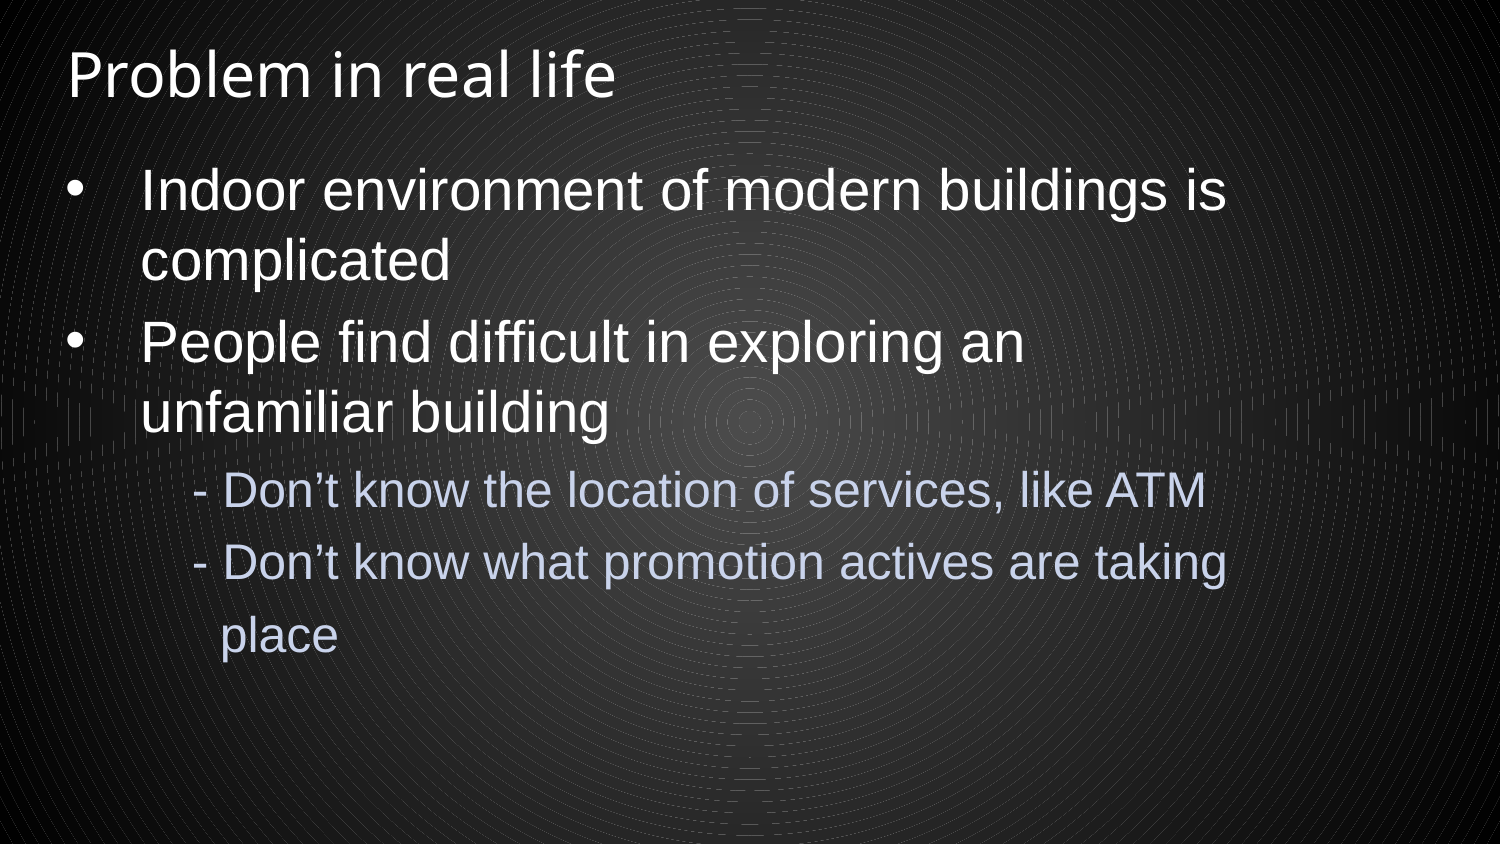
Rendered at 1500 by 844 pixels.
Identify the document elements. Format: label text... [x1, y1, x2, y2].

title Problem in real life [51, 19, 1449, 120]
text_box Indoor environment of modern buildings is complicated People find difficult in exploring an unfamiliar building - Don’t know the location of services, like ATM - Don’t know what promotion actives are taking place [51, 144, 1280, 752]
